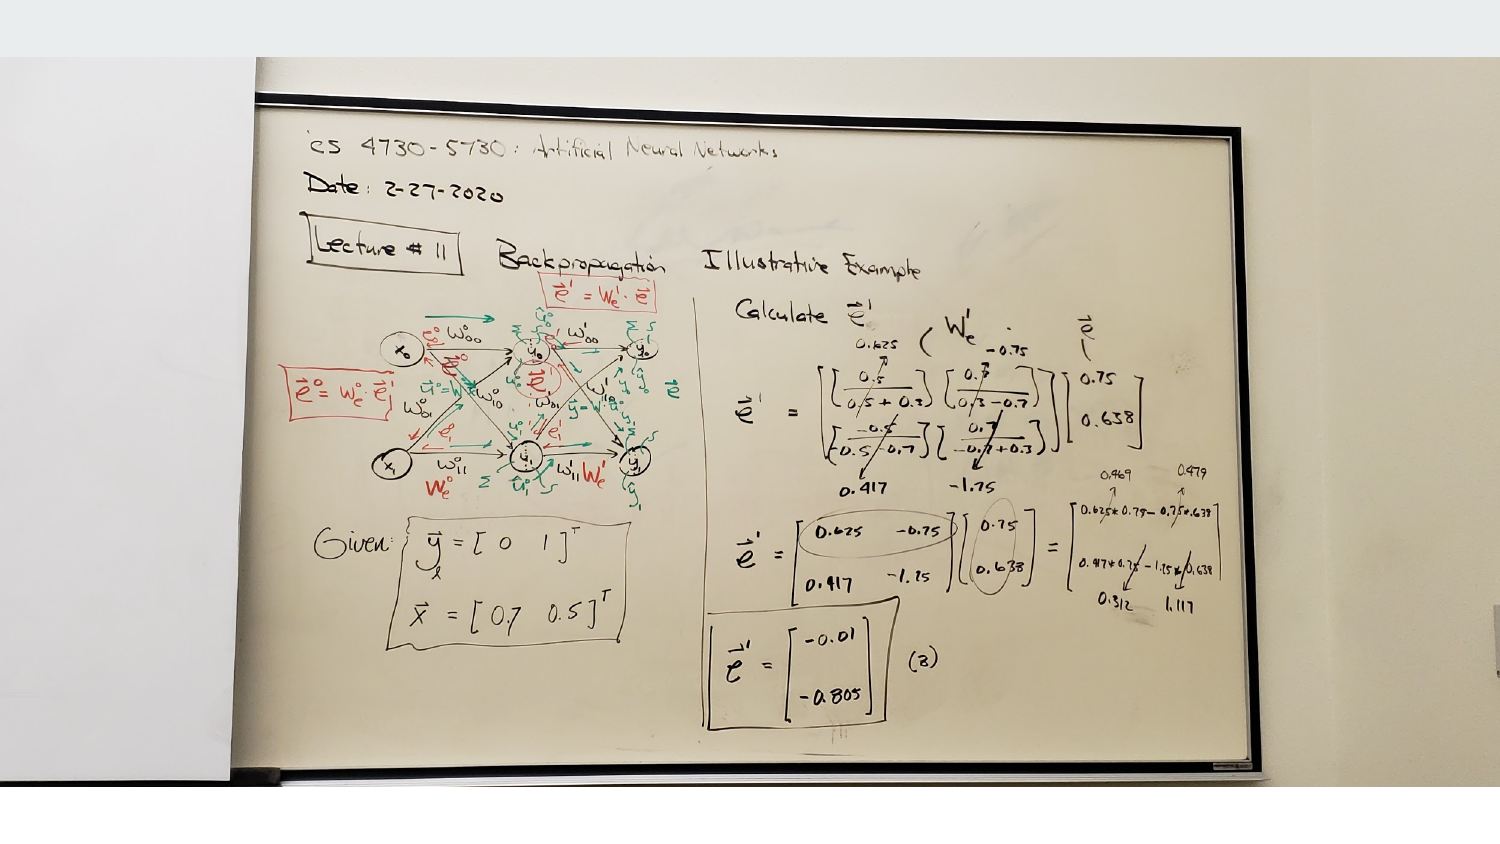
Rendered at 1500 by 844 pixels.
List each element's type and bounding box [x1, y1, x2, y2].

picture [0, 57, 1500, 787]
